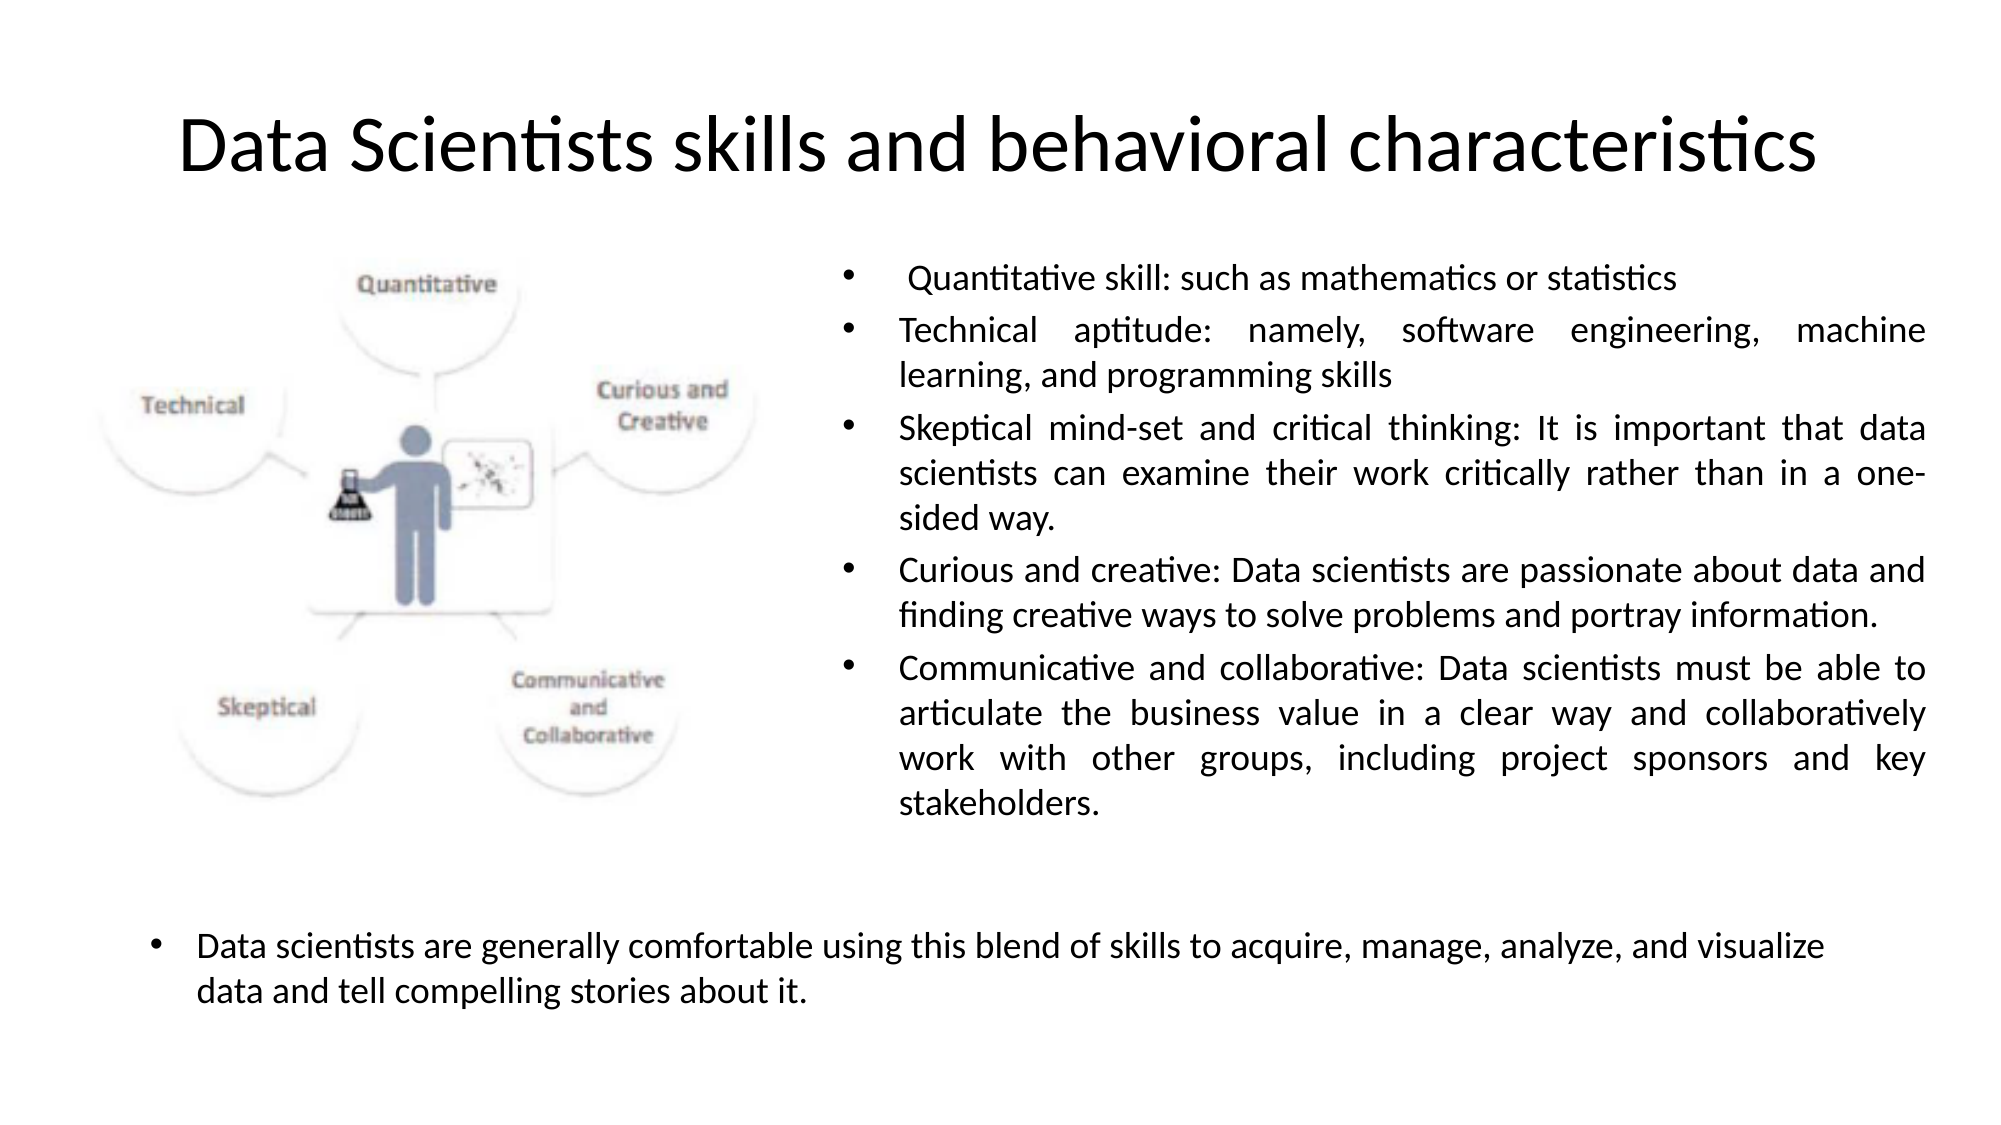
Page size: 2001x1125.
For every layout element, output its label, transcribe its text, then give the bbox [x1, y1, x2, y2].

list Quantitative skill: such as mathematics or statistics Technical aptitude: namely, software engineering, machine learning, and programming skills Skeptical mind-set and critical thinking: It is important that data scientists can examine their work critically rather than in a one-sided way. Curious and creative: Data scientists are passionate about data and finding creative ways to solve problems and portray information. Communicative and collaborative: Data scientists must be able to articulate the business value in a clear way and collaboratively work with other groups, including project sponsors and key stakeholders. [827, 245, 1943, 837]
title Data Scientists skills and behavioral characteristics [99, 45, 1900, 233]
picture [77, 197, 795, 811]
text_box Data scientists are generally comfortable using this blend of skills to acquire, manage, analyze, and visualize data and tell compelling stories about it. [135, 913, 1895, 1019]
